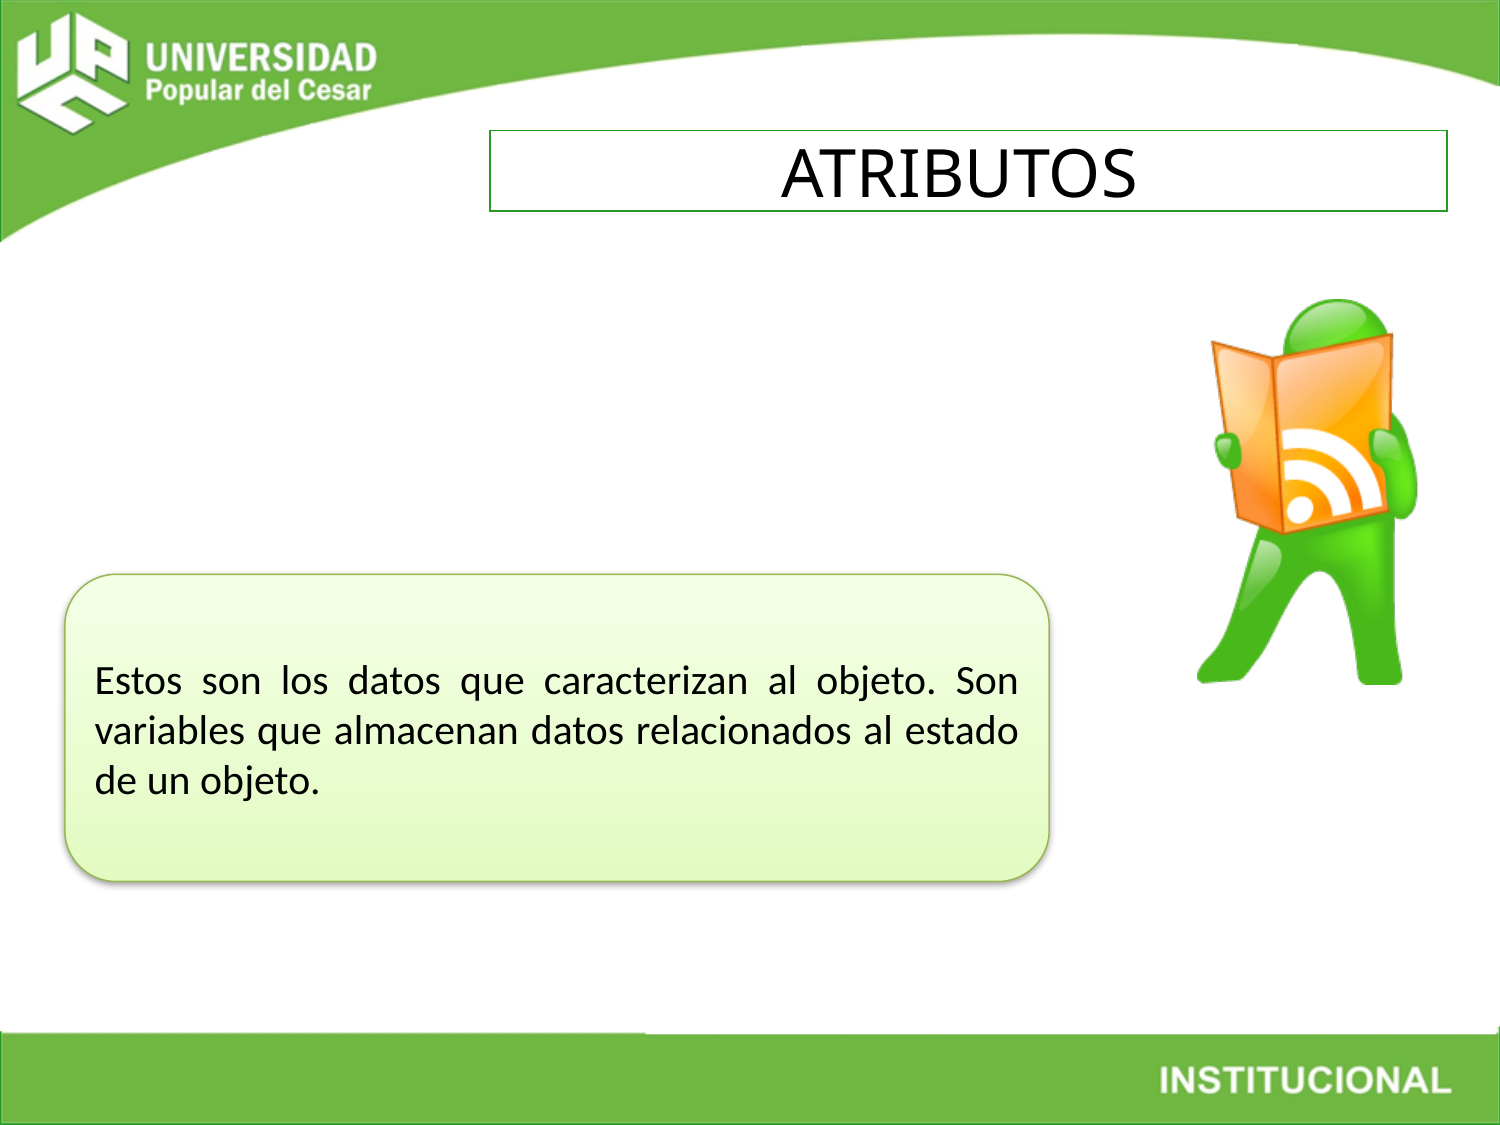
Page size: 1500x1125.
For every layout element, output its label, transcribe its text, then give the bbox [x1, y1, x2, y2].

text_box Estos son los datos que caracterizan al objeto. Son variables que almacenan datos relacionados al estado de un objeto. [64, 573, 1050, 883]
text_box ATRIBUTOS [490, 130, 1447, 211]
picture [0, 0, 1500, 1125]
